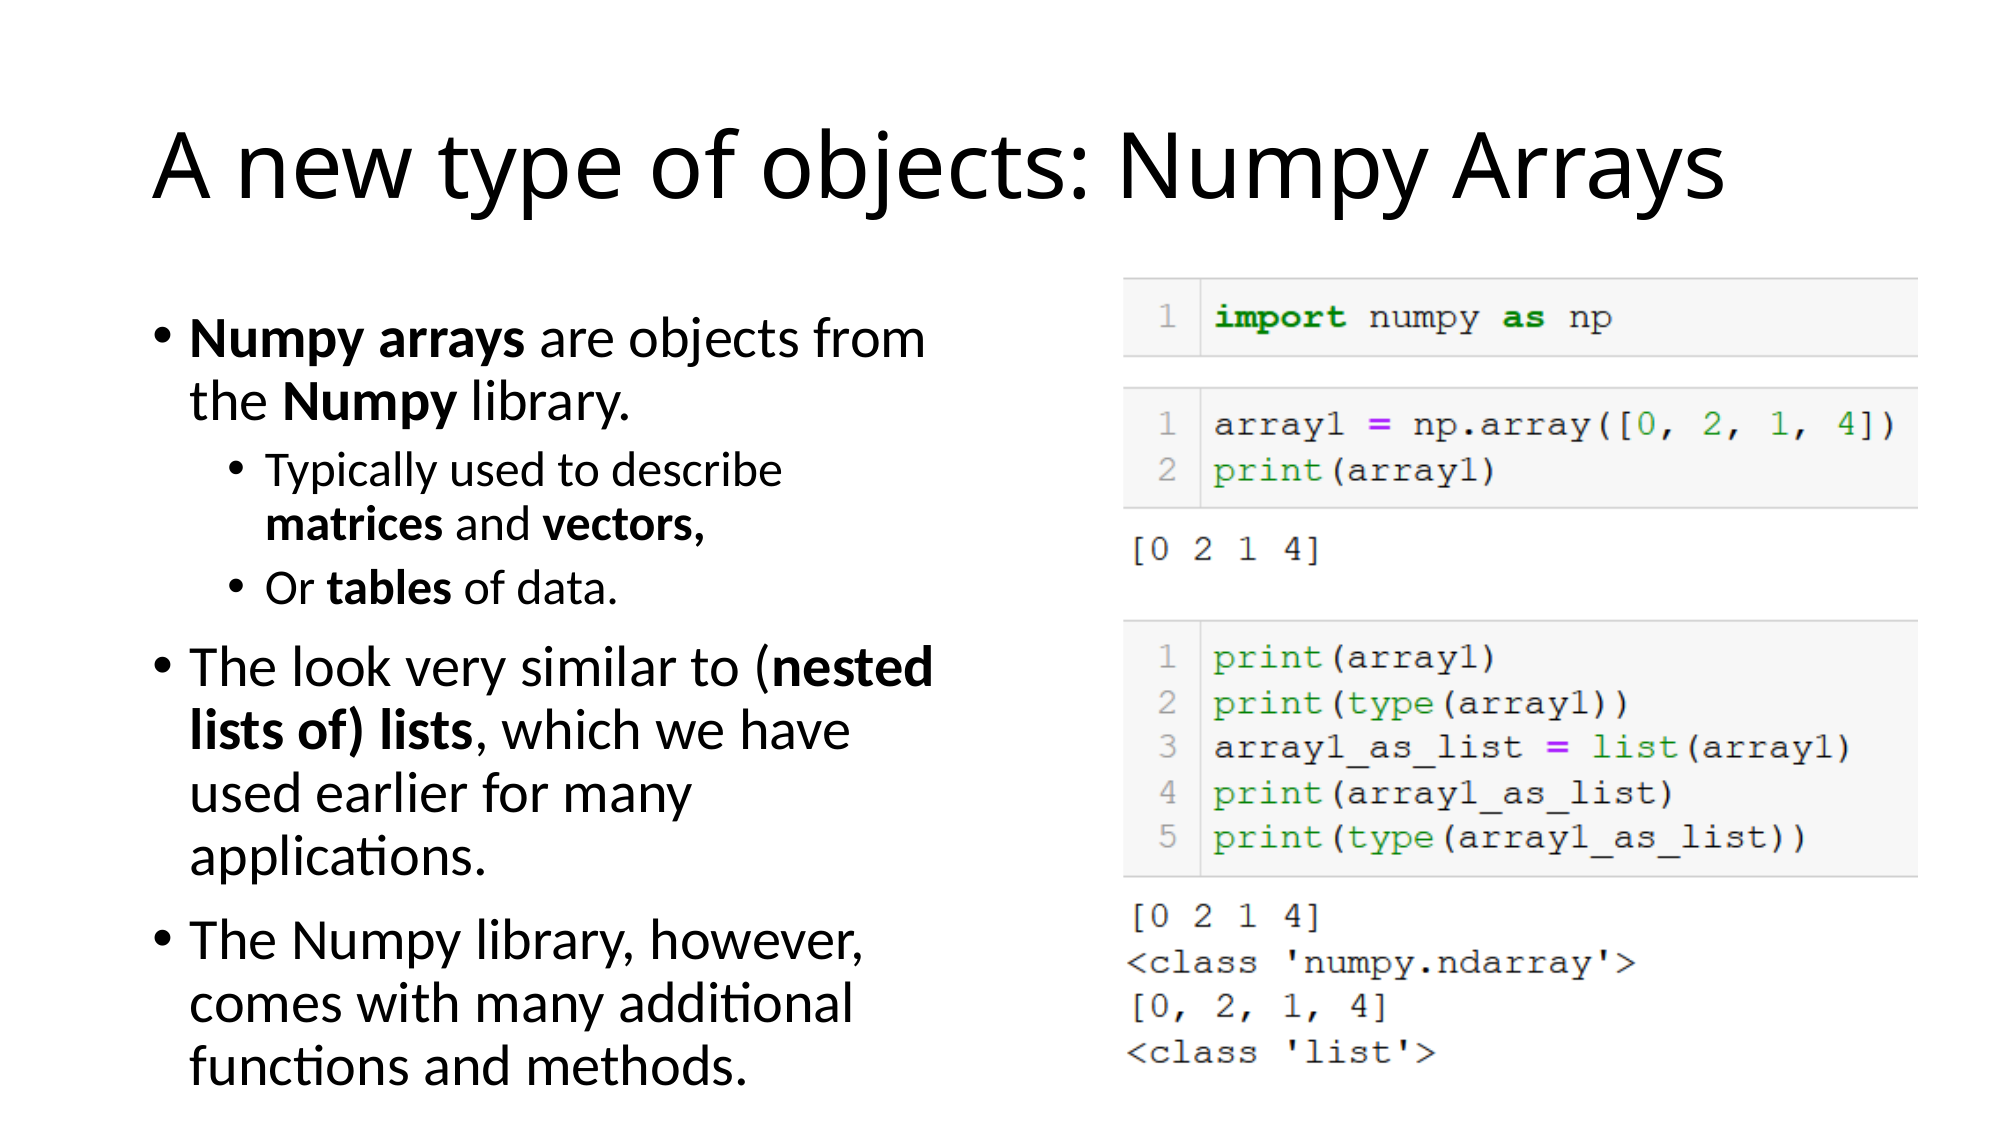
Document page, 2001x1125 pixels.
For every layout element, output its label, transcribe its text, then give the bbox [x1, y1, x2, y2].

title A new type of objects: Numpy Arrays [137, 59, 1863, 278]
list Numpy arrays are objects from the Numpy library. Typically used to describe matrices and vectors, Or tables of data. The look very similar to (nested lists of) lists, which we have used earlier for many applications. The Numpy library, however, comes with many additional functions and methods. [137, 299, 988, 1125]
picture [1123, 277, 1918, 1081]
